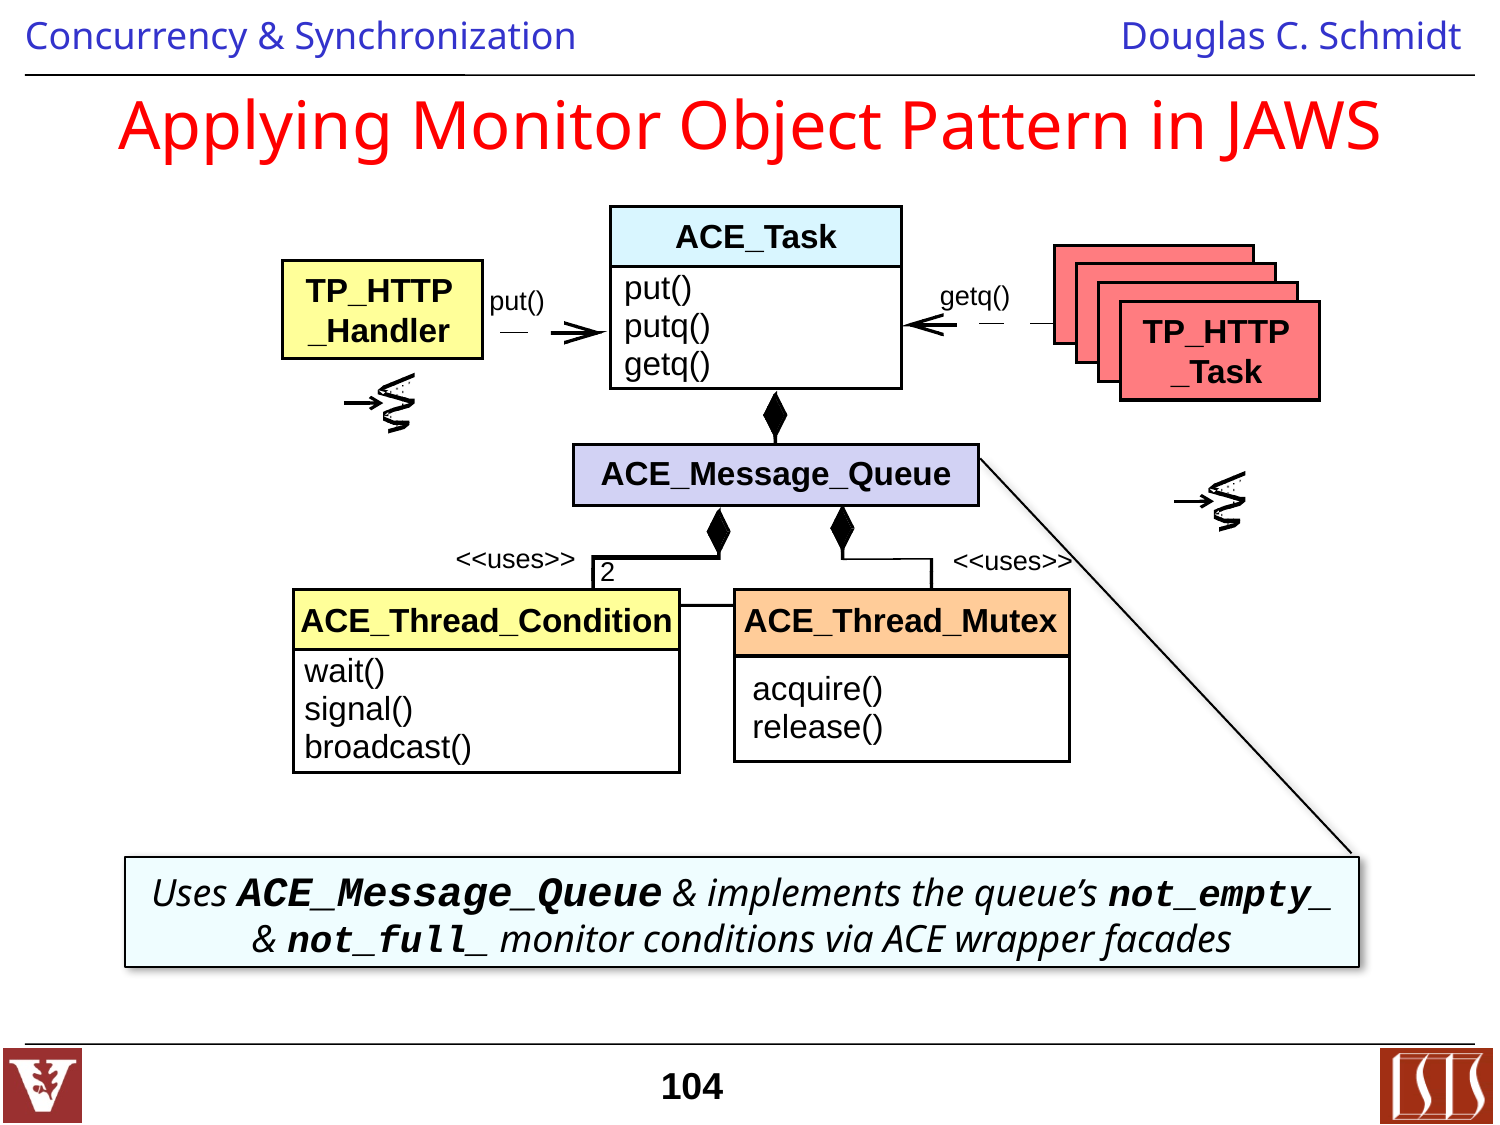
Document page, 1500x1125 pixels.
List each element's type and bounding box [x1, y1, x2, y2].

text_box [489, 283, 545, 316]
text_box [1174, 470, 1246, 532]
picture [1380, 1048, 1493, 1124]
text_box [124, 857, 1360, 967]
text_box [282, 260, 483, 359]
picture [3, 1048, 82, 1123]
text_box [952, 458, 1352, 854]
text_box [1030, 245, 1320, 401]
title [0, 47, 1500, 198]
text_box [455, 541, 576, 575]
text_box [343, 372, 415, 434]
text_box [284, 206, 1074, 773]
text_box [939, 278, 1011, 312]
